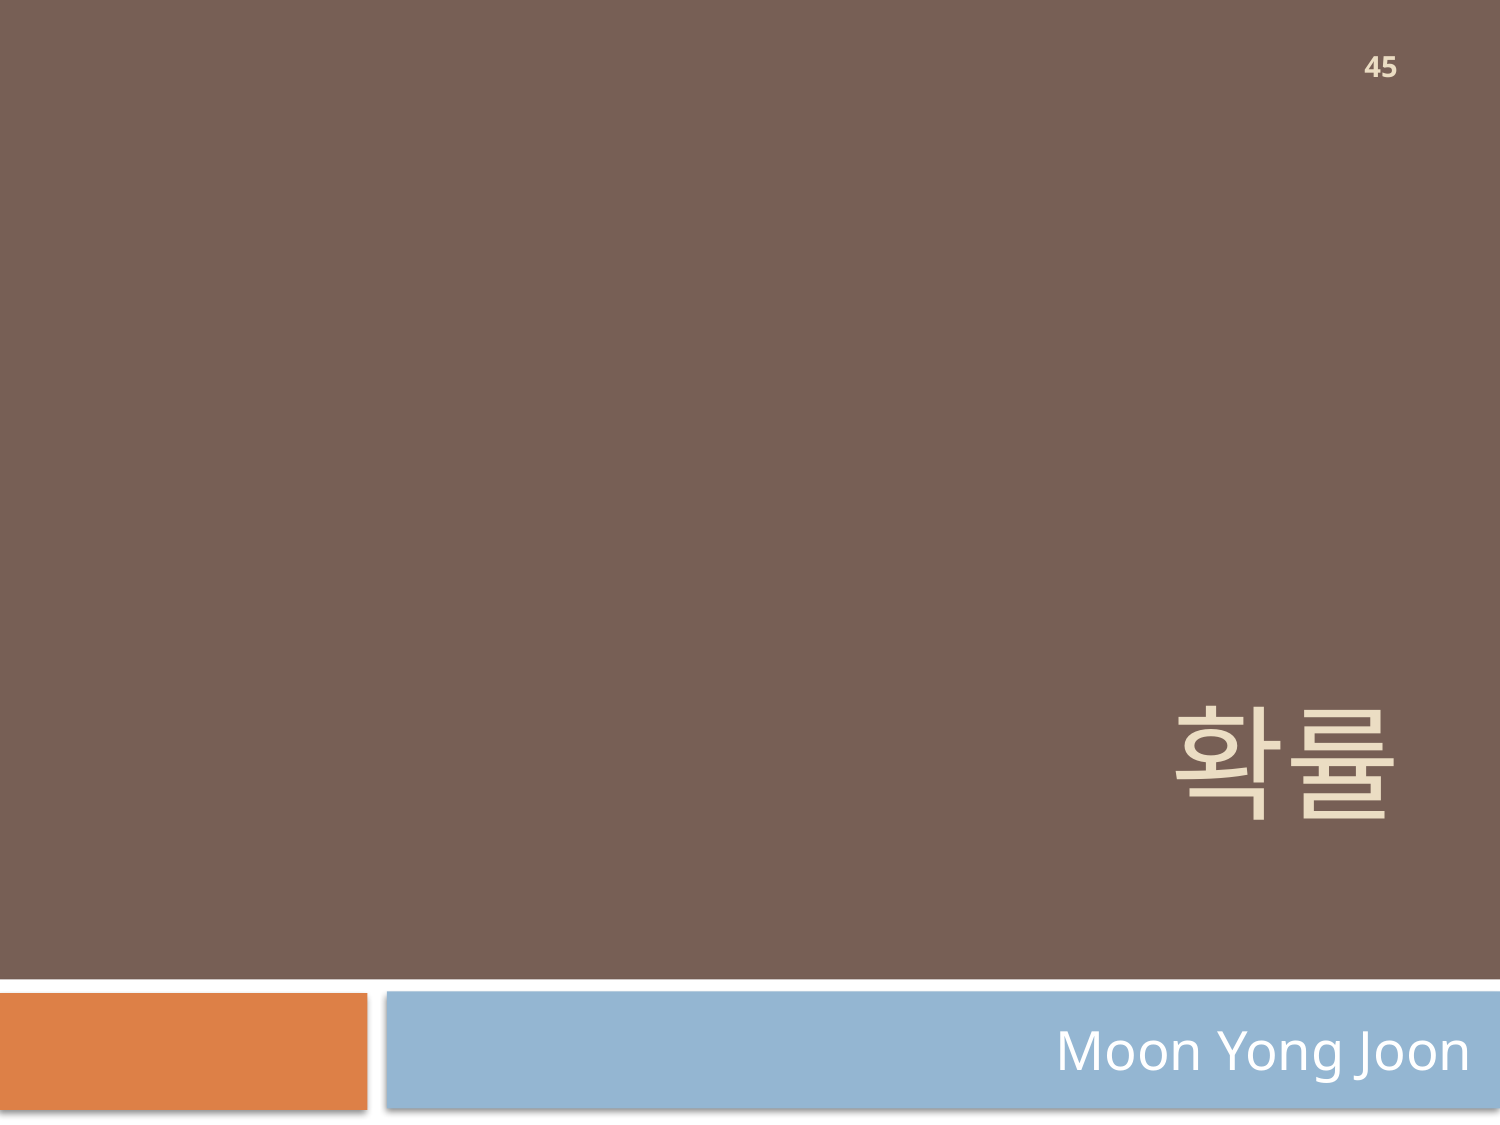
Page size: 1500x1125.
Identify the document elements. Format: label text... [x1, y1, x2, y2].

slide_number 45 [1312, 37, 1450, 100]
title 확률 [242, 231, 1450, 963]
subtitle Moon Yong Joon [387, 992, 1488, 1105]
